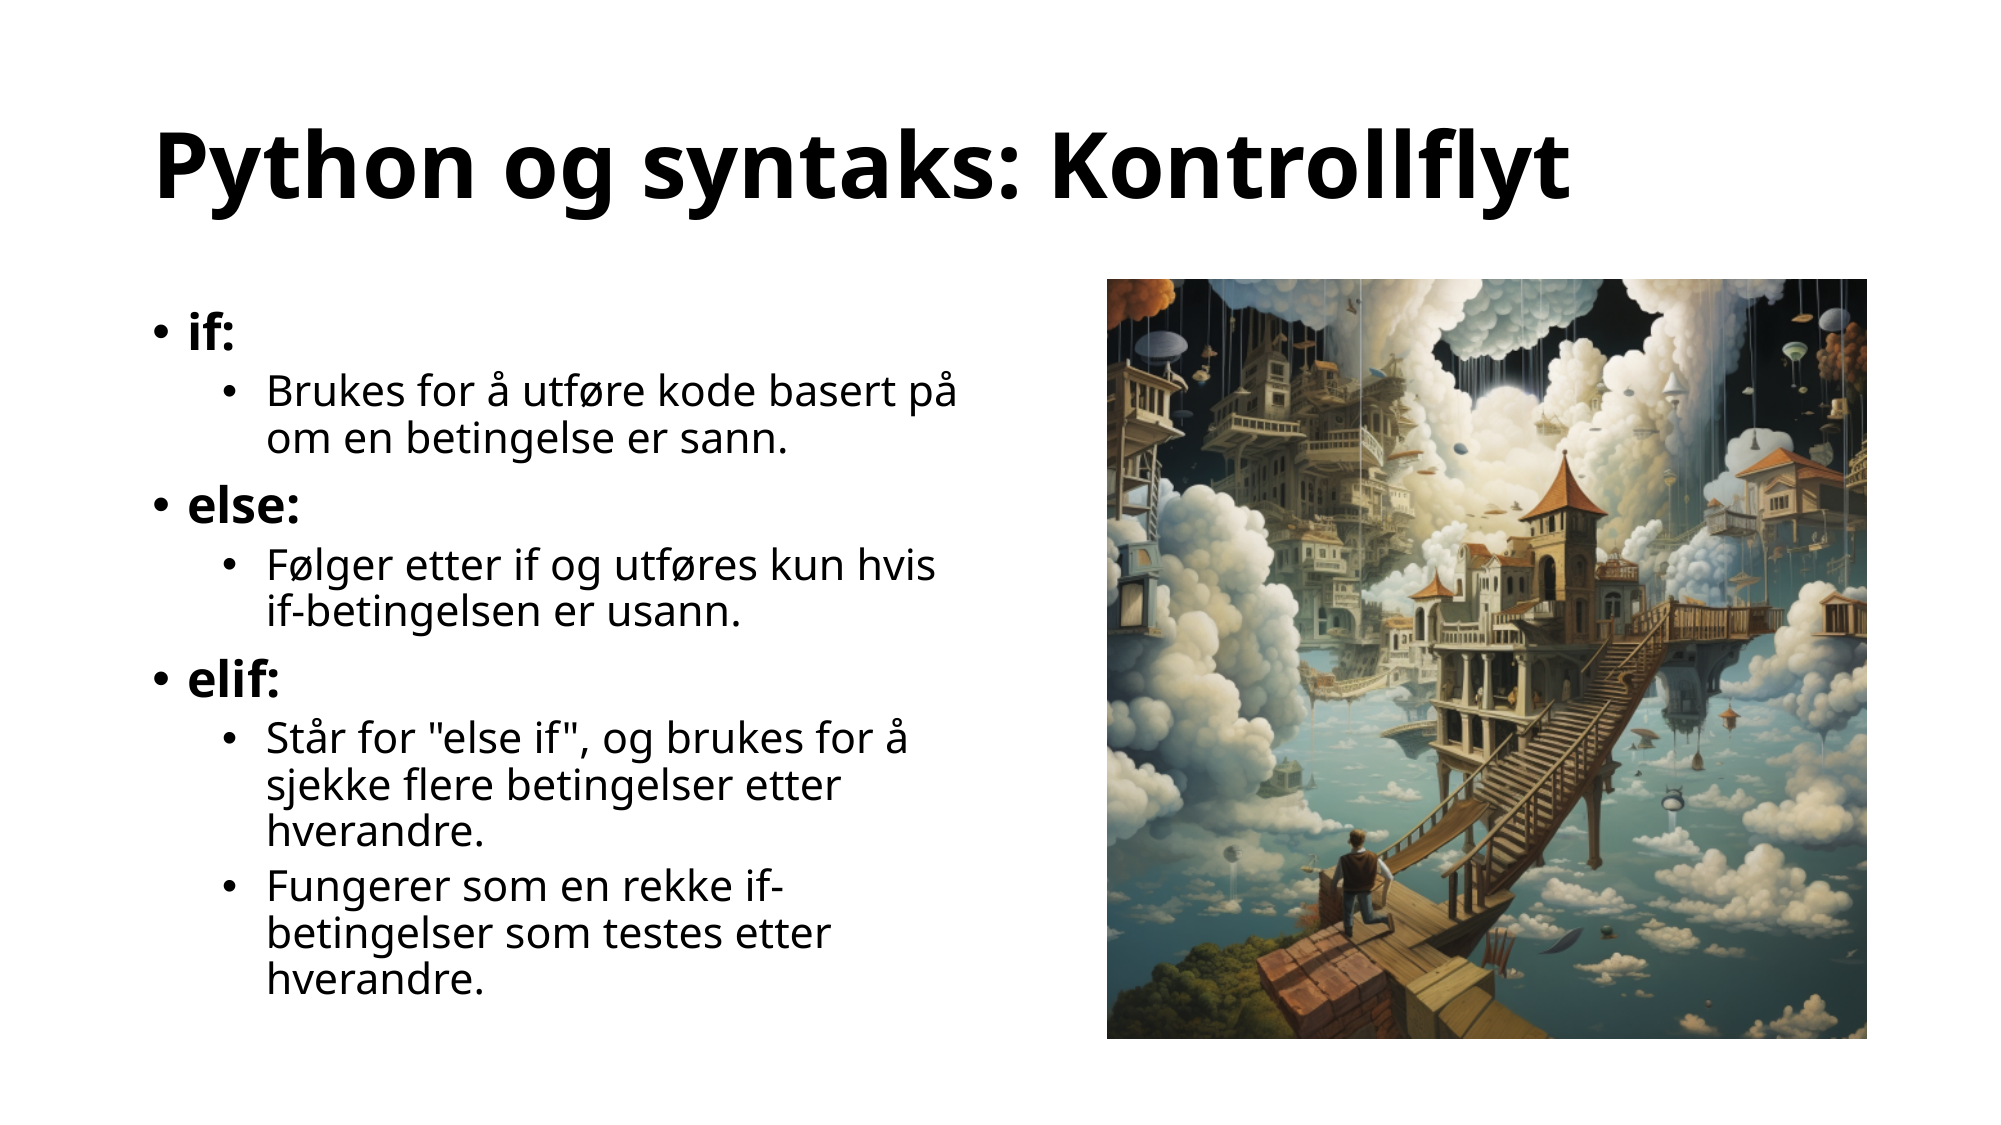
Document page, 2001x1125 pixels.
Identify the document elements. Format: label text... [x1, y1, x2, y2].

picture [1107, 279, 1867, 1039]
list if: Brukes for å utføre kode basert på om en betingelse er sann. else: Følger etter if og utføres kun hvis if-betingelsen er usann. elif: Står for "else if", og brukes for å sjekke flere betingelser etter hverandre. Fungerer som en rekke if-betingelser som testes etter hverandre. [137, 299, 1000, 1014]
title Python og syntaks: Kontrollflyt [137, 59, 1863, 278]
